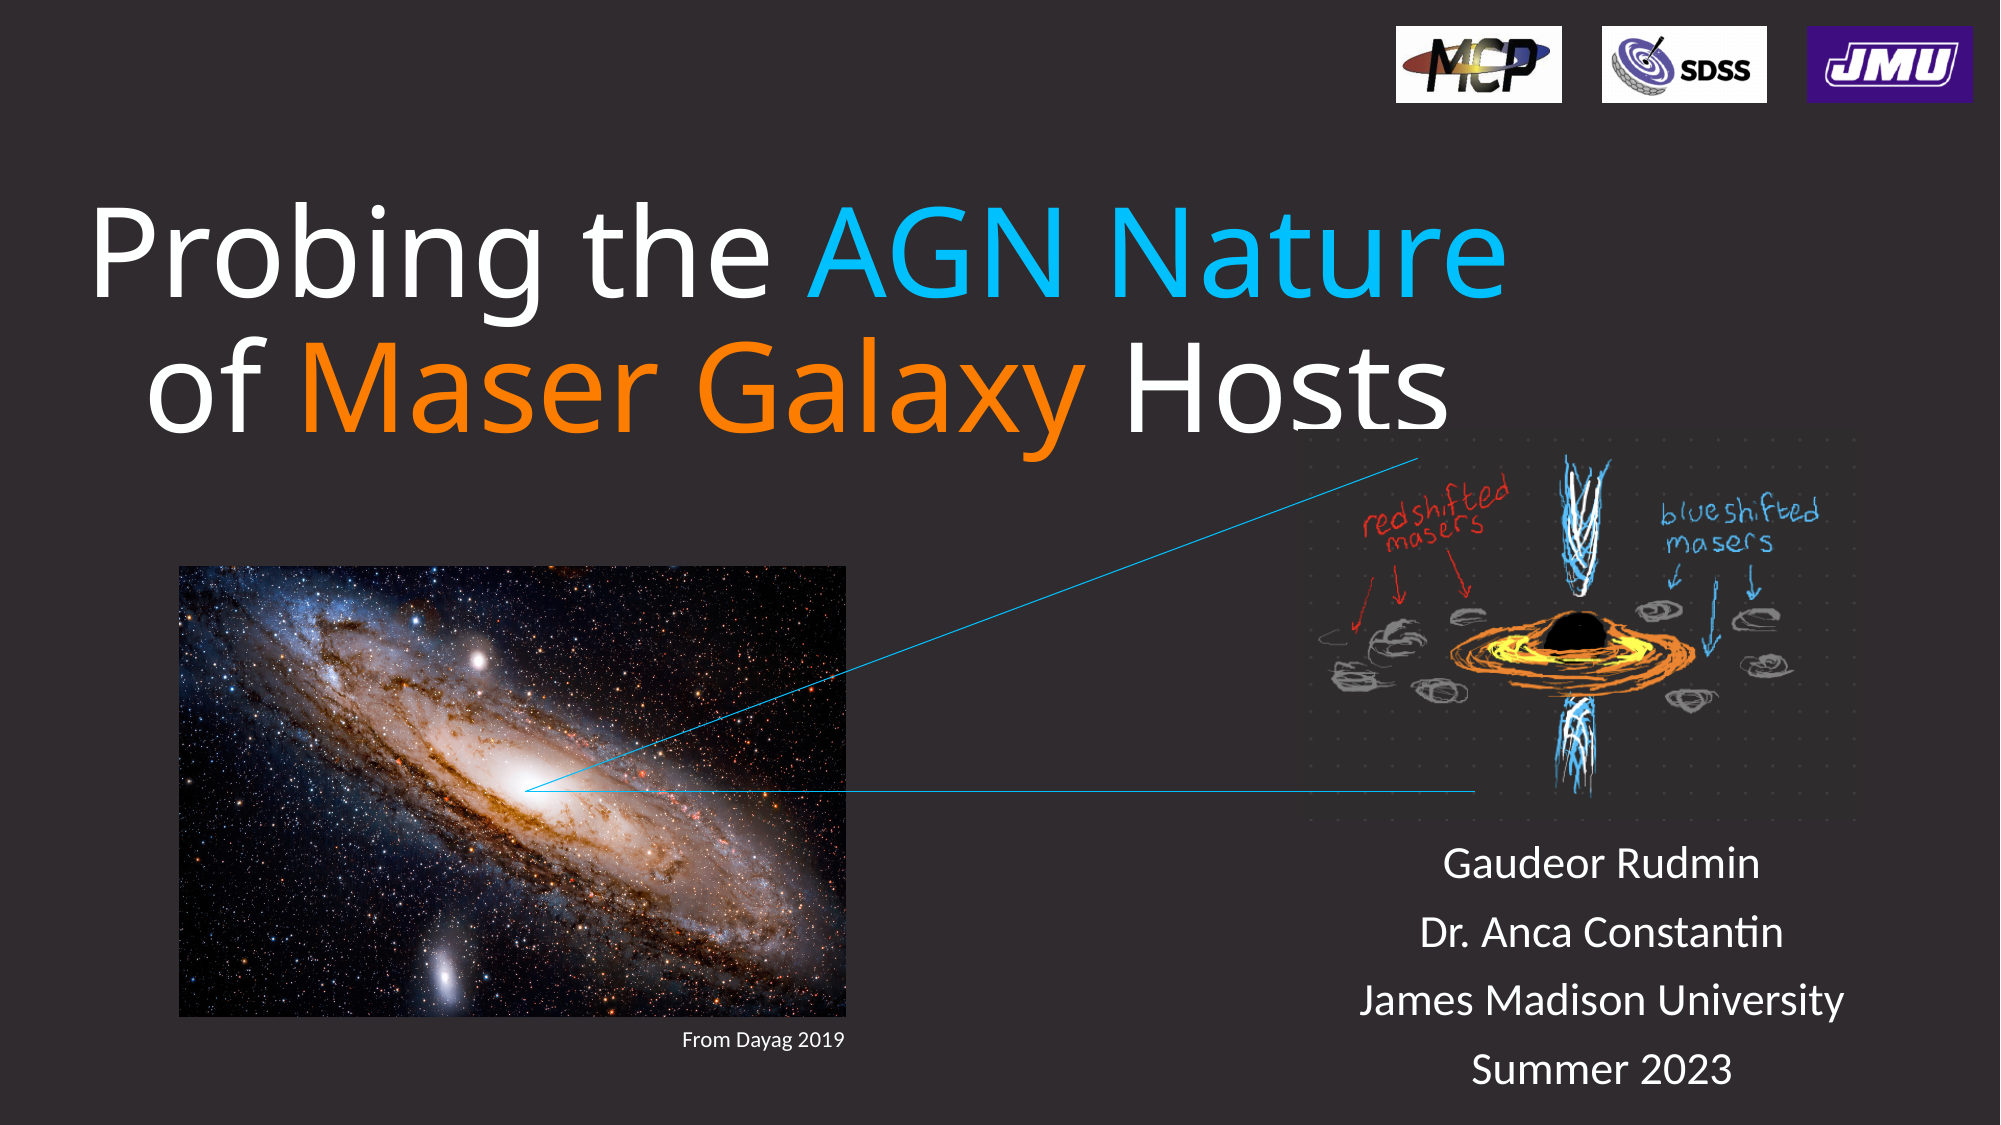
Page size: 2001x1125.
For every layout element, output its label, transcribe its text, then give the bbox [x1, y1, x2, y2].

picture [1396, 26, 1562, 103]
picture [1602, 26, 1767, 103]
title Probing the AGN Nature of Maser Galaxy Hosts [48, 75, 1549, 467]
picture [1807, 26, 1973, 103]
picture [179, 566, 846, 1017]
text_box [525, 458, 1418, 791]
picture [1298, 429, 1863, 821]
subtitle Gaudeor Rudmin Dr. Anca Constantin James Madison University Summer 2023 [852, 831, 2000, 1103]
text_box From Dayag 2019 [667, 1016, 868, 1059]
